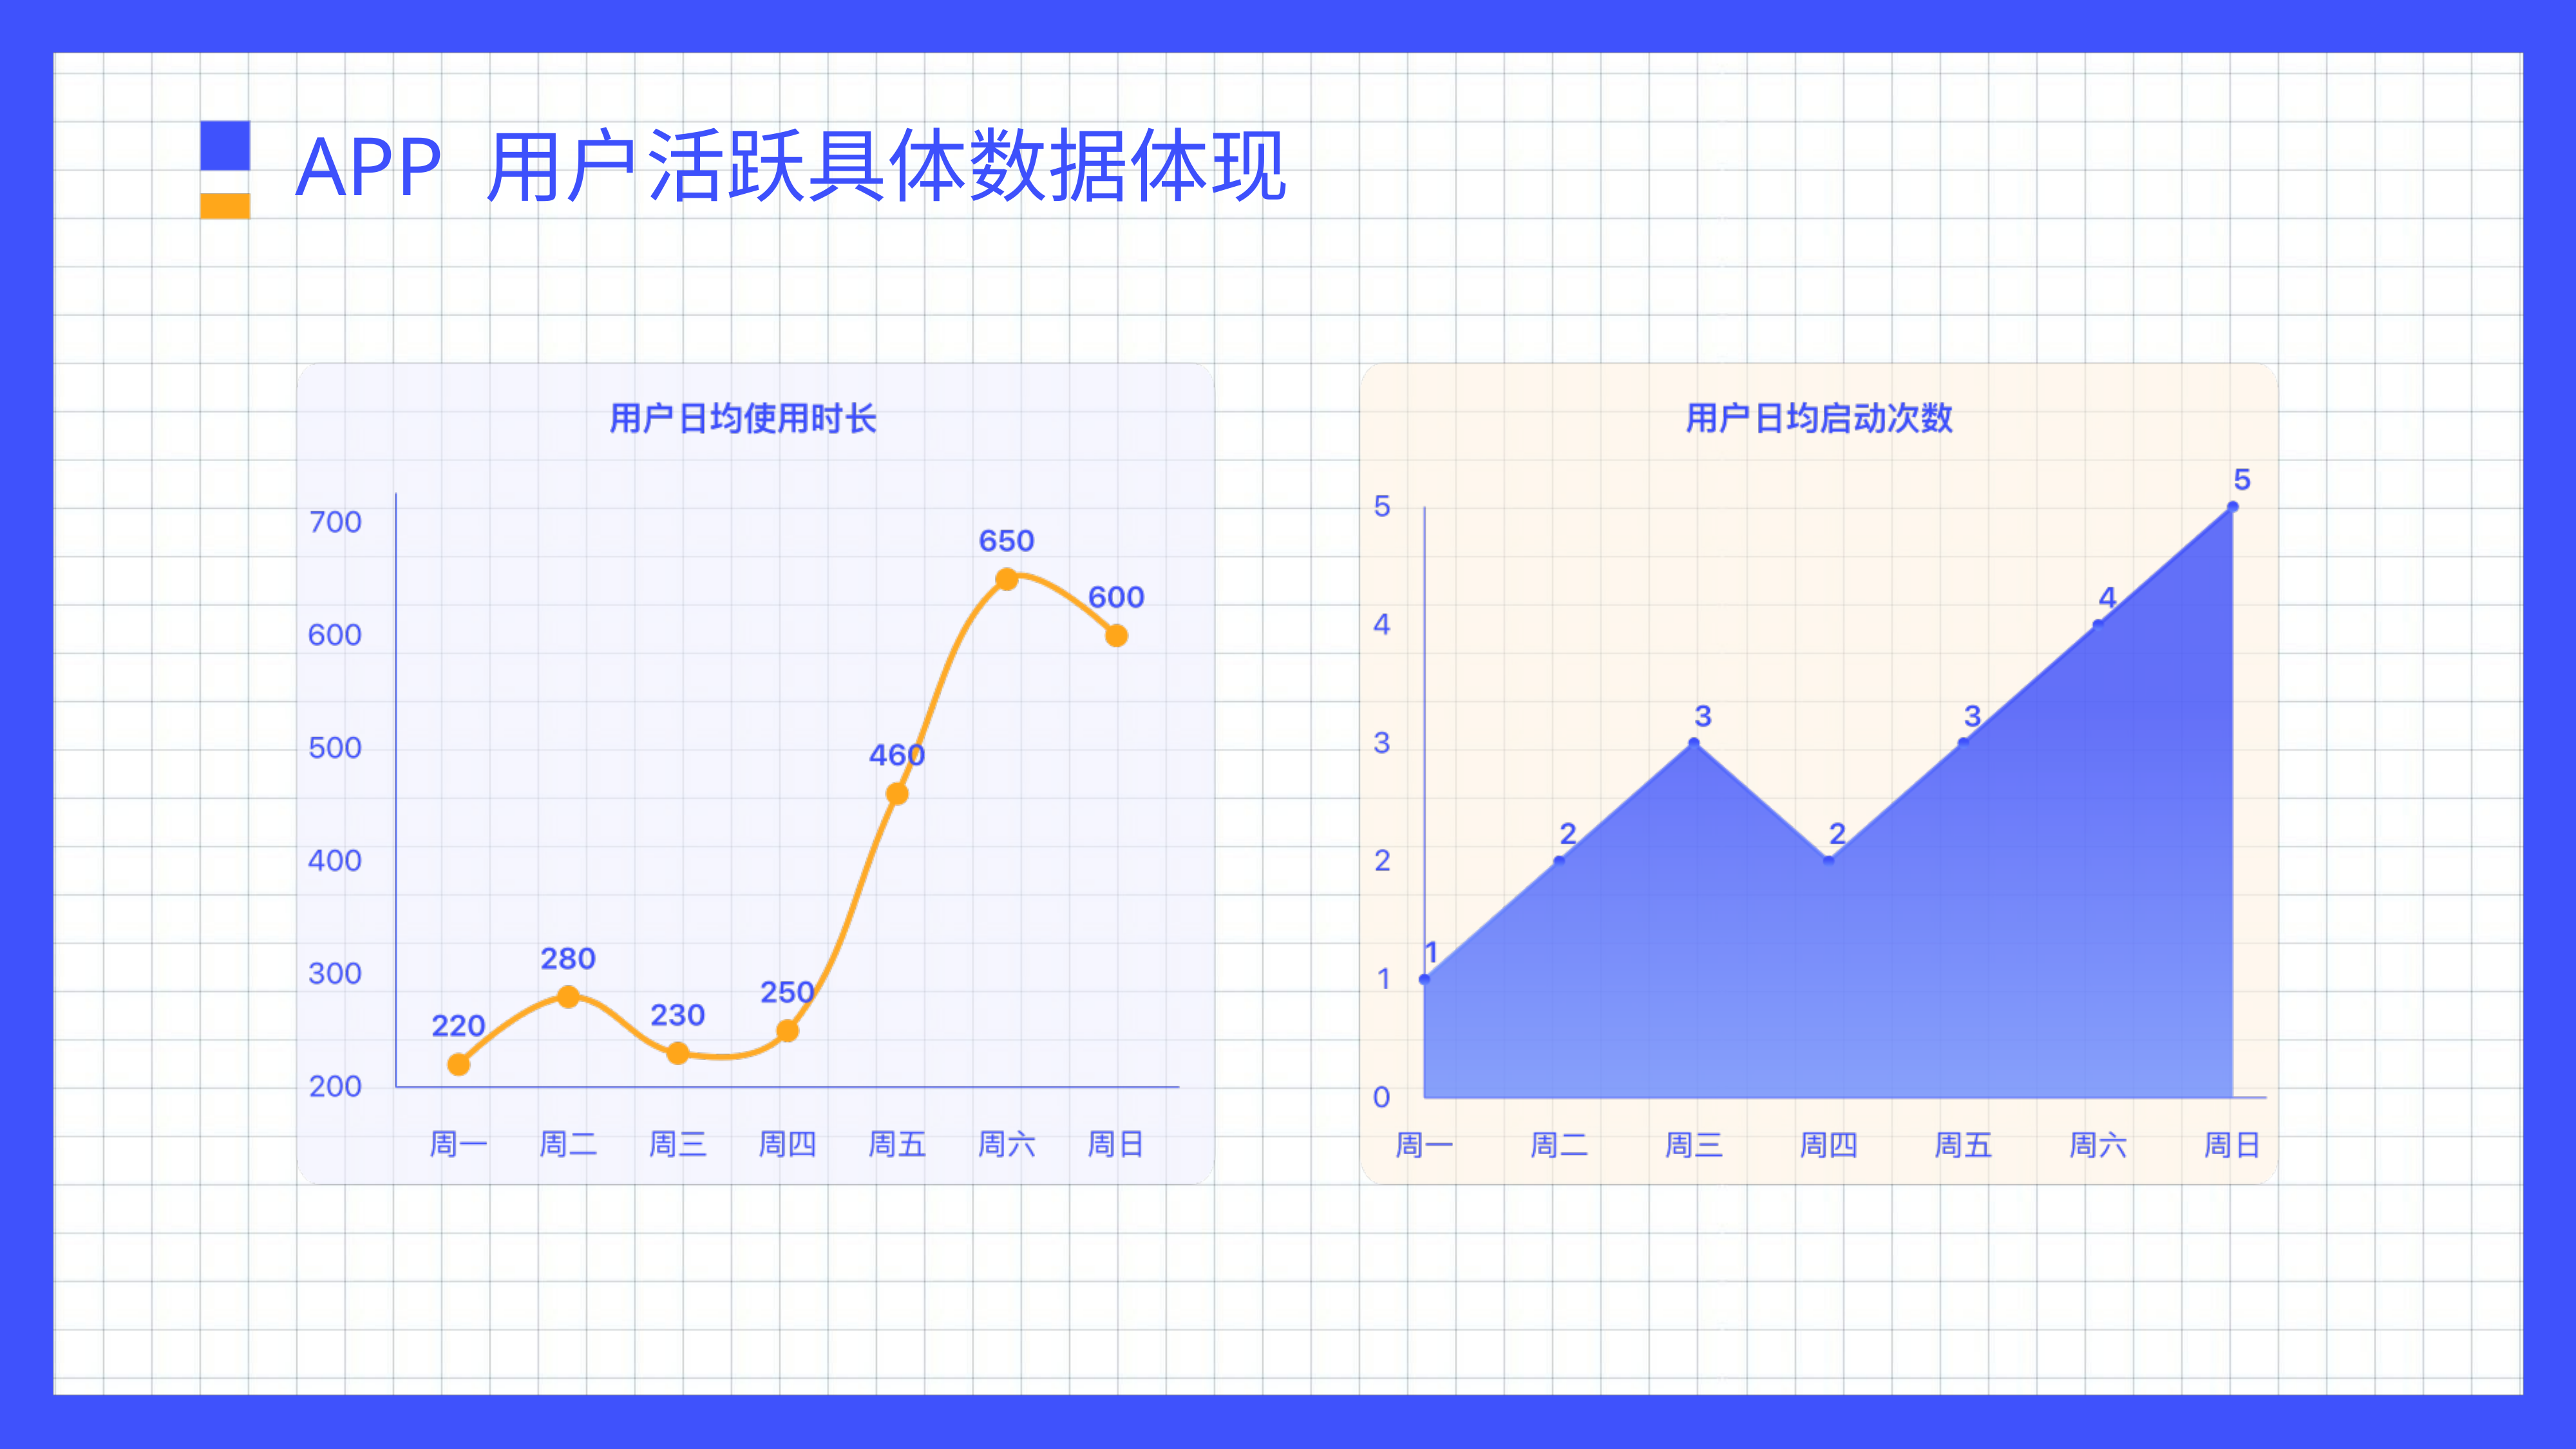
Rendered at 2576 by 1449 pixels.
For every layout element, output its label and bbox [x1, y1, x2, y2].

text_box [198, 119, 252, 222]
picture [0, 0, 2576, 1449]
